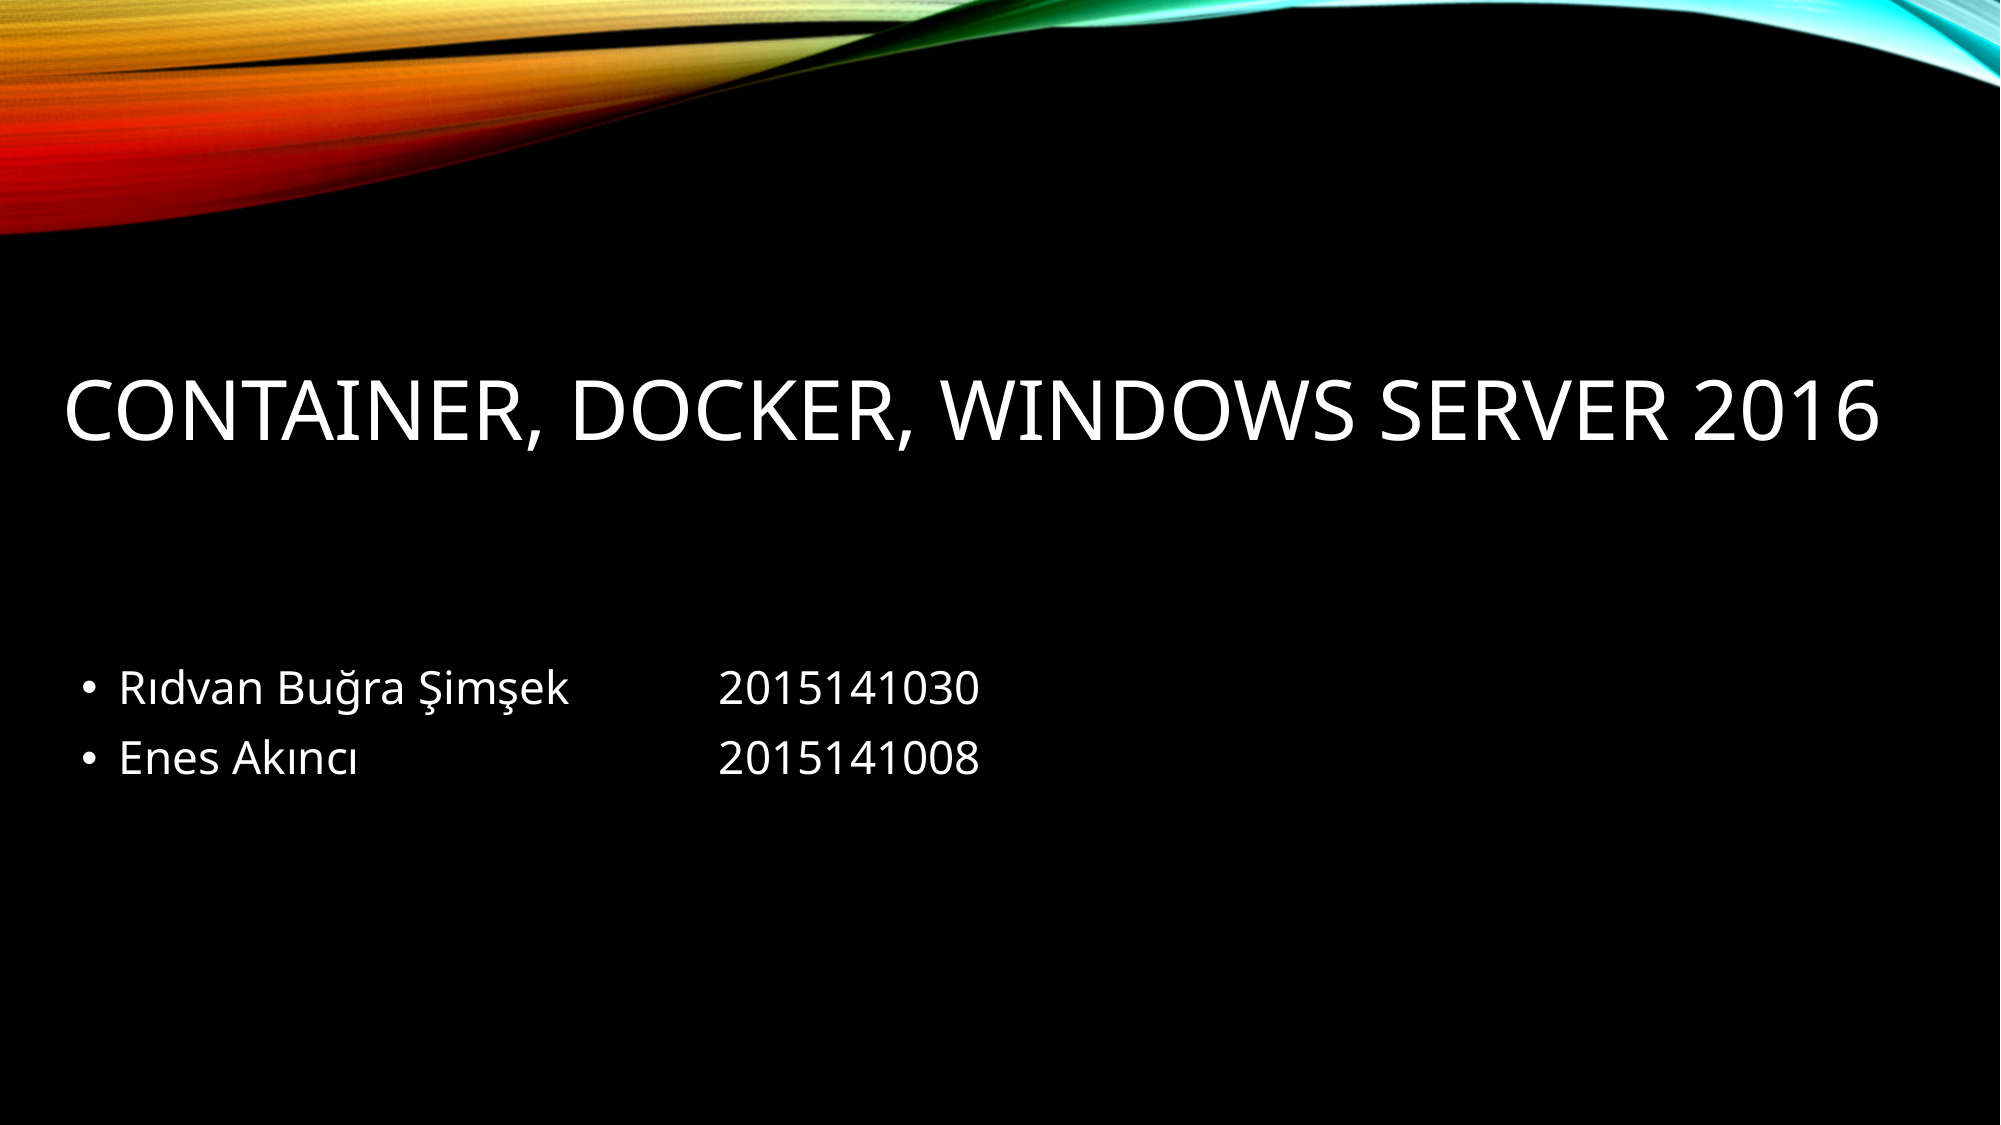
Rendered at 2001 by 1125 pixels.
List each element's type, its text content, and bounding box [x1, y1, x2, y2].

title Contaıner, docker, wındows server 2016 [10, 307, 1898, 520]
picture [0, 0, 2000, 237]
list Rıdvan Buğra Şimşek 2015141030 Enes Akıncı 2015141008 [66, 657, 1842, 992]
